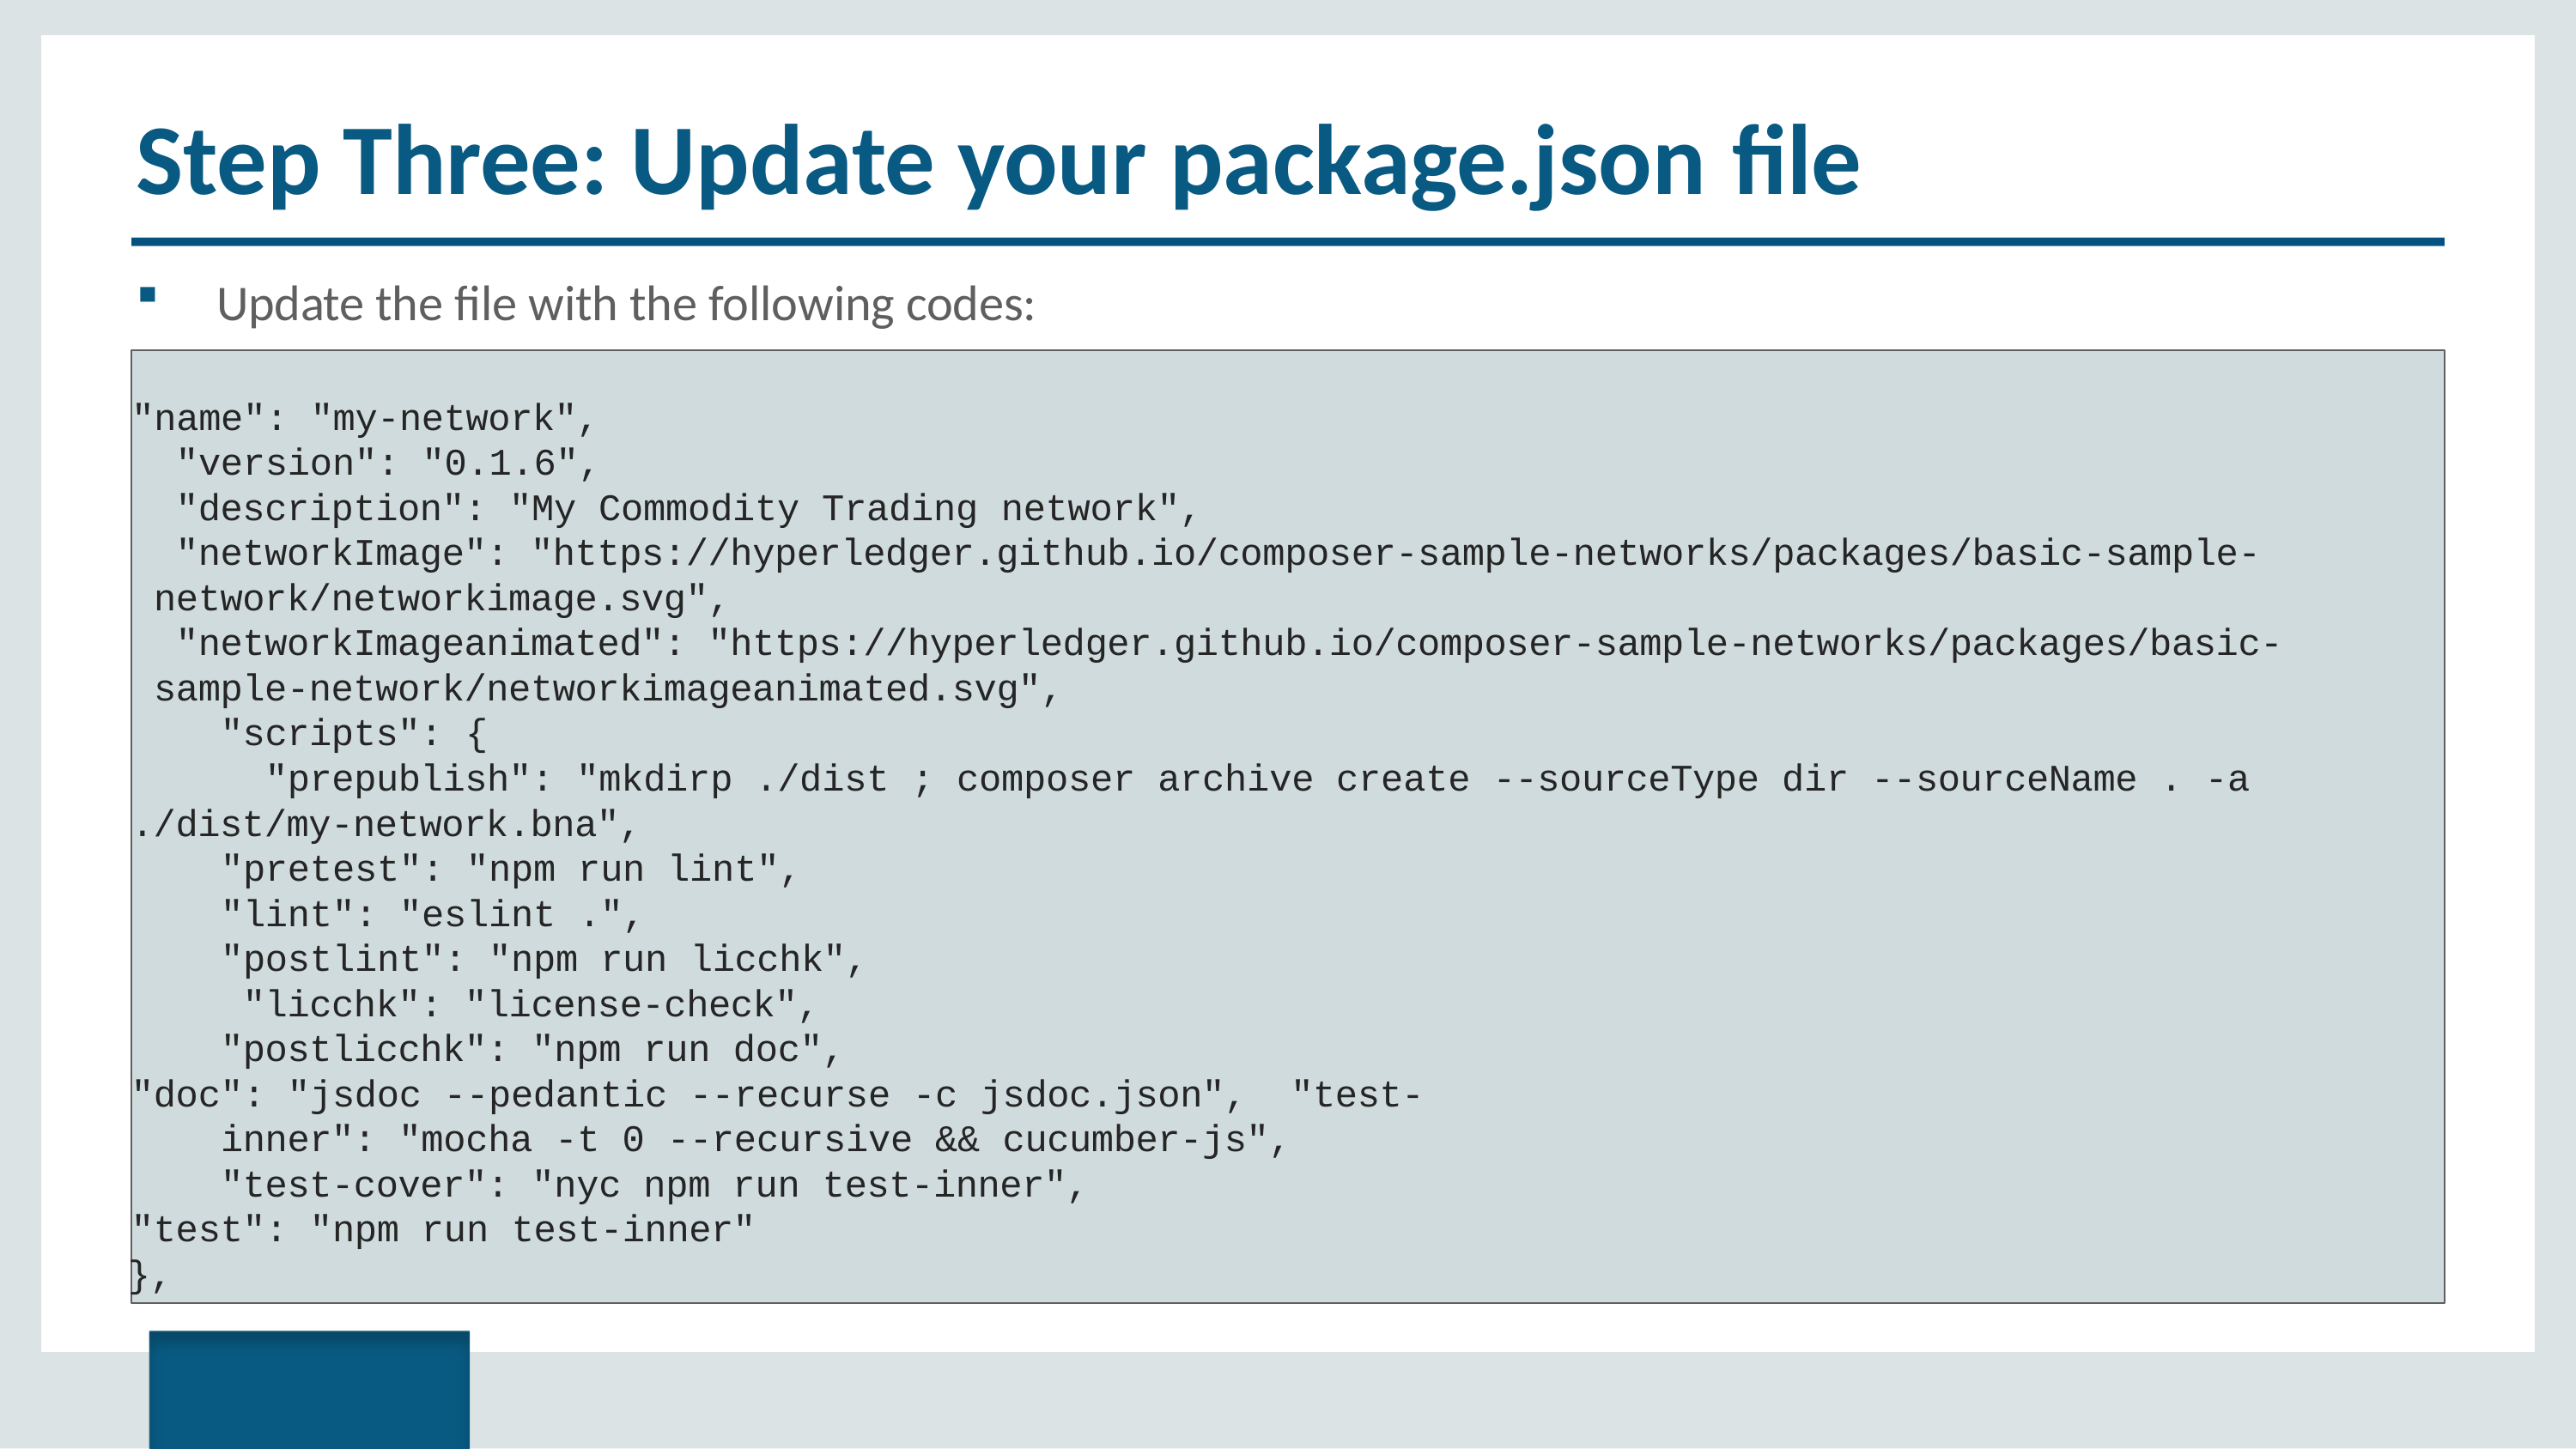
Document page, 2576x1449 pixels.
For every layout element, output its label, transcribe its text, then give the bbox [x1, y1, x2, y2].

text_box Update the file with the following codes: "name": "my-network", "version": "0.1.6", "description": "My Commodity Trading network", "networkImage": "https://hyperledger.github.io/composer-sample-networks/packages/basic-sample- network/networkimage.svg", "networkImageanimated": "https://hyperledger.github.io/composer-sample-networks/packages/basic- sample-network/networkimageanimated.svg", "scripts": { "prepublish": "mkdirp ./dist ; composer archive create --sourceType dir --sourceName . -a ./dist/my-network.bna", "pretest": "npm run lint", "lint": "eslint .", "postlint": "npm run licchk", "licchk": "license-check", "postlicchk": "npm run doc", "doc": "jsdoc --pedantic --recurse -c jsdoc.json", "test-inner": "mocha -t 0 --recursive && cucumber-js", "test-cover": "nyc npm run test-inner", "test": "npm run test-inner" }, [128, 267, 2306, 1294]
text_box [1879, 237, 2445, 246]
title Step Three: Update your package.json file [132, 91, 1879, 267]
text_box [149, 1331, 470, 1449]
text_box [131, 349, 2445, 1303]
